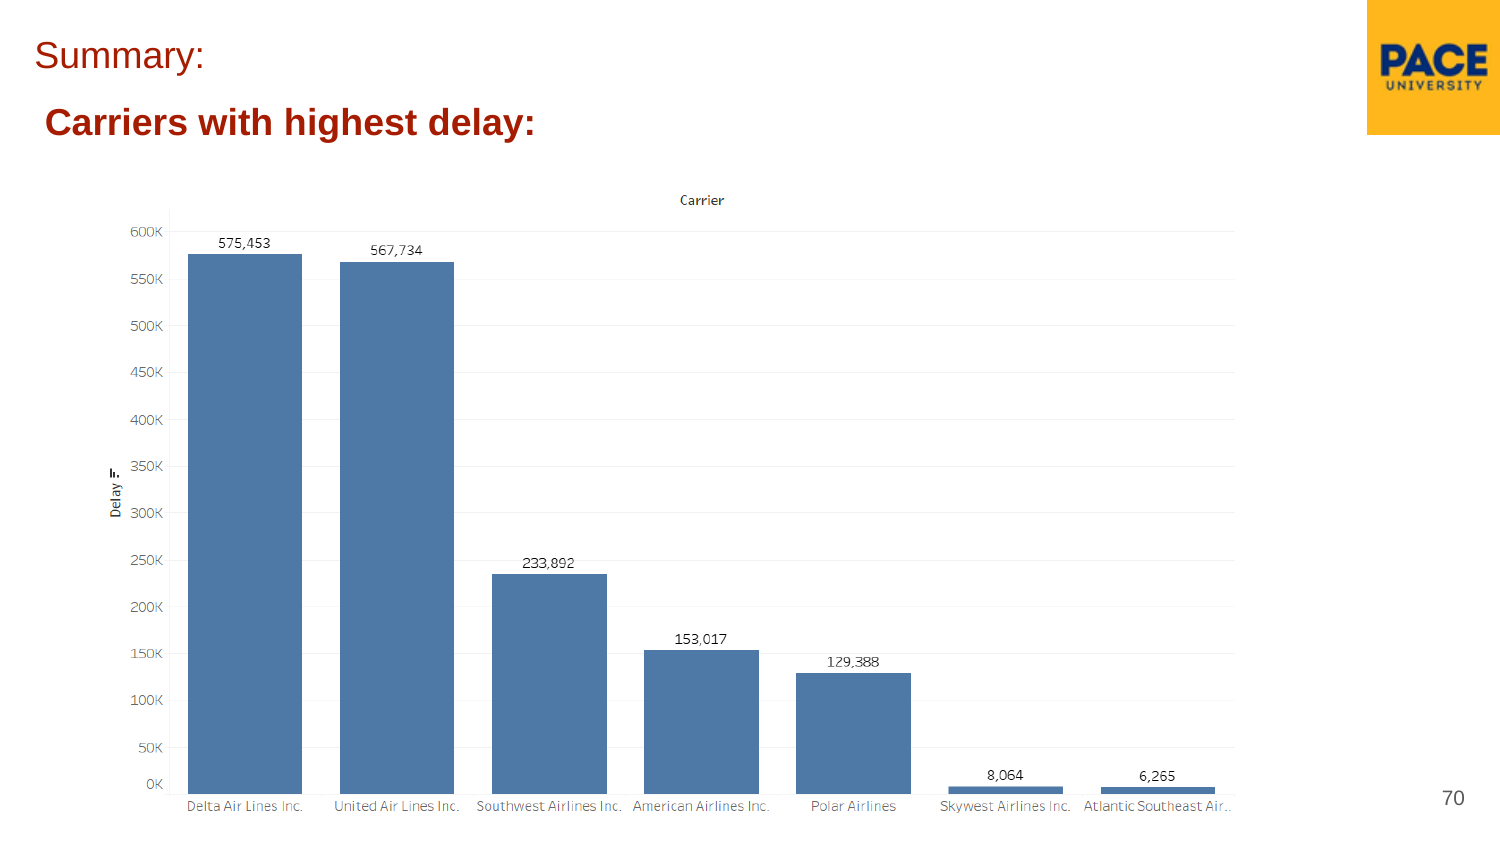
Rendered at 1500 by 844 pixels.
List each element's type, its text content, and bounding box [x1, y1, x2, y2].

text_box Carriers with highest delay: [29, 83, 1043, 158]
picture [103, 184, 1273, 821]
picture [1367, 0, 1500, 135]
title Summary: [19, 15, 1362, 132]
slide_number ‹#› [1389, 764, 1480, 830]
